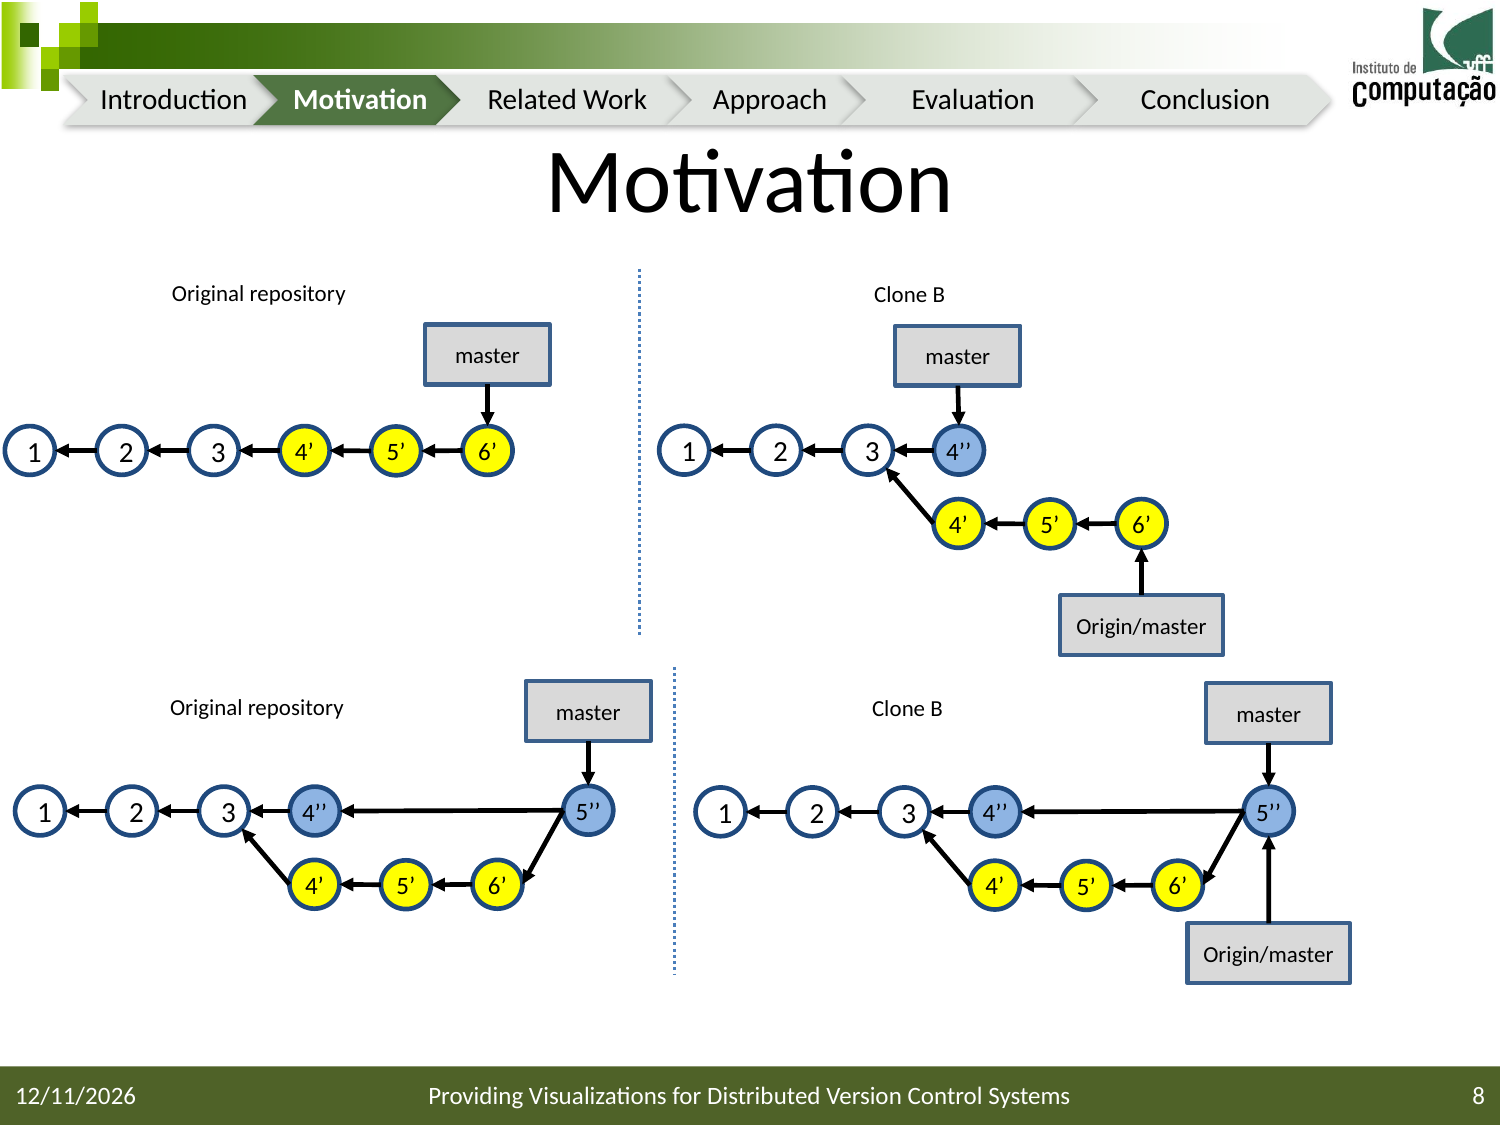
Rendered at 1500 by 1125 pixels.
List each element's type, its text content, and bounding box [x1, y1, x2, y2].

text_box 1 [657, 423, 712, 477]
text_box 3 [877, 785, 932, 839]
text_box 1 [693, 785, 748, 839]
text_box 6’ [470, 857, 524, 911]
text_box Original repository [150, 260, 368, 324]
text_box 3 [186, 423, 241, 477]
text_box 4’’ [968, 785, 1023, 839]
text_box 2 [105, 784, 159, 838]
text_box 4’ [932, 496, 986, 550]
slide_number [0, 1065, 350, 1125]
text_box 1 [2, 423, 57, 477]
text_box Origin/master [1058, 593, 1225, 657]
text_box Origin/master [1185, 921, 1352, 985]
text_box 4’’ [932, 424, 987, 477]
text_box 3 [841, 423, 895, 477]
text_box master [1204, 681, 1333, 745]
text_box master [524, 679, 653, 743]
slide_number 8 [1149, 1065, 1500, 1125]
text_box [241, 828, 290, 885]
text_box 2 [785, 785, 840, 839]
text_box 5’ [369, 424, 424, 478]
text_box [1202, 810, 1244, 886]
text_box 3 [196, 784, 251, 838]
text_box 2 [749, 423, 804, 477]
text_box 6’ [1114, 496, 1169, 550]
text_box master [423, 322, 552, 387]
text_box 5’’ [1241, 784, 1296, 838]
footer Providing Visualizations for Distributed Version Control Systems [362, 1065, 1138, 1125]
text_box Clone B [798, 675, 1017, 740]
text_box 5’ [1059, 858, 1114, 912]
text_box Clone B [800, 261, 1019, 325]
text_box 6’ [460, 424, 515, 477]
title Motivation [23, 82, 1477, 270]
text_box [885, 467, 934, 524]
text_box 5’ [378, 858, 433, 912]
text_box 5’ [1023, 497, 1078, 551]
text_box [921, 828, 971, 886]
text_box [62, 74, 1333, 126]
text_box 6’ [1150, 858, 1204, 912]
text_box Original repository [148, 675, 366, 739]
text_box 4’ [288, 857, 342, 911]
text_box 1 [12, 784, 68, 838]
text_box master [893, 324, 1022, 388]
text_box 4’’ [287, 784, 342, 838]
text_box 5’’ [561, 784, 616, 837]
text_box 4’ [968, 858, 1022, 912]
text_box 2 [94, 423, 149, 477]
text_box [522, 809, 564, 885]
text_box 4’ [277, 423, 332, 477]
